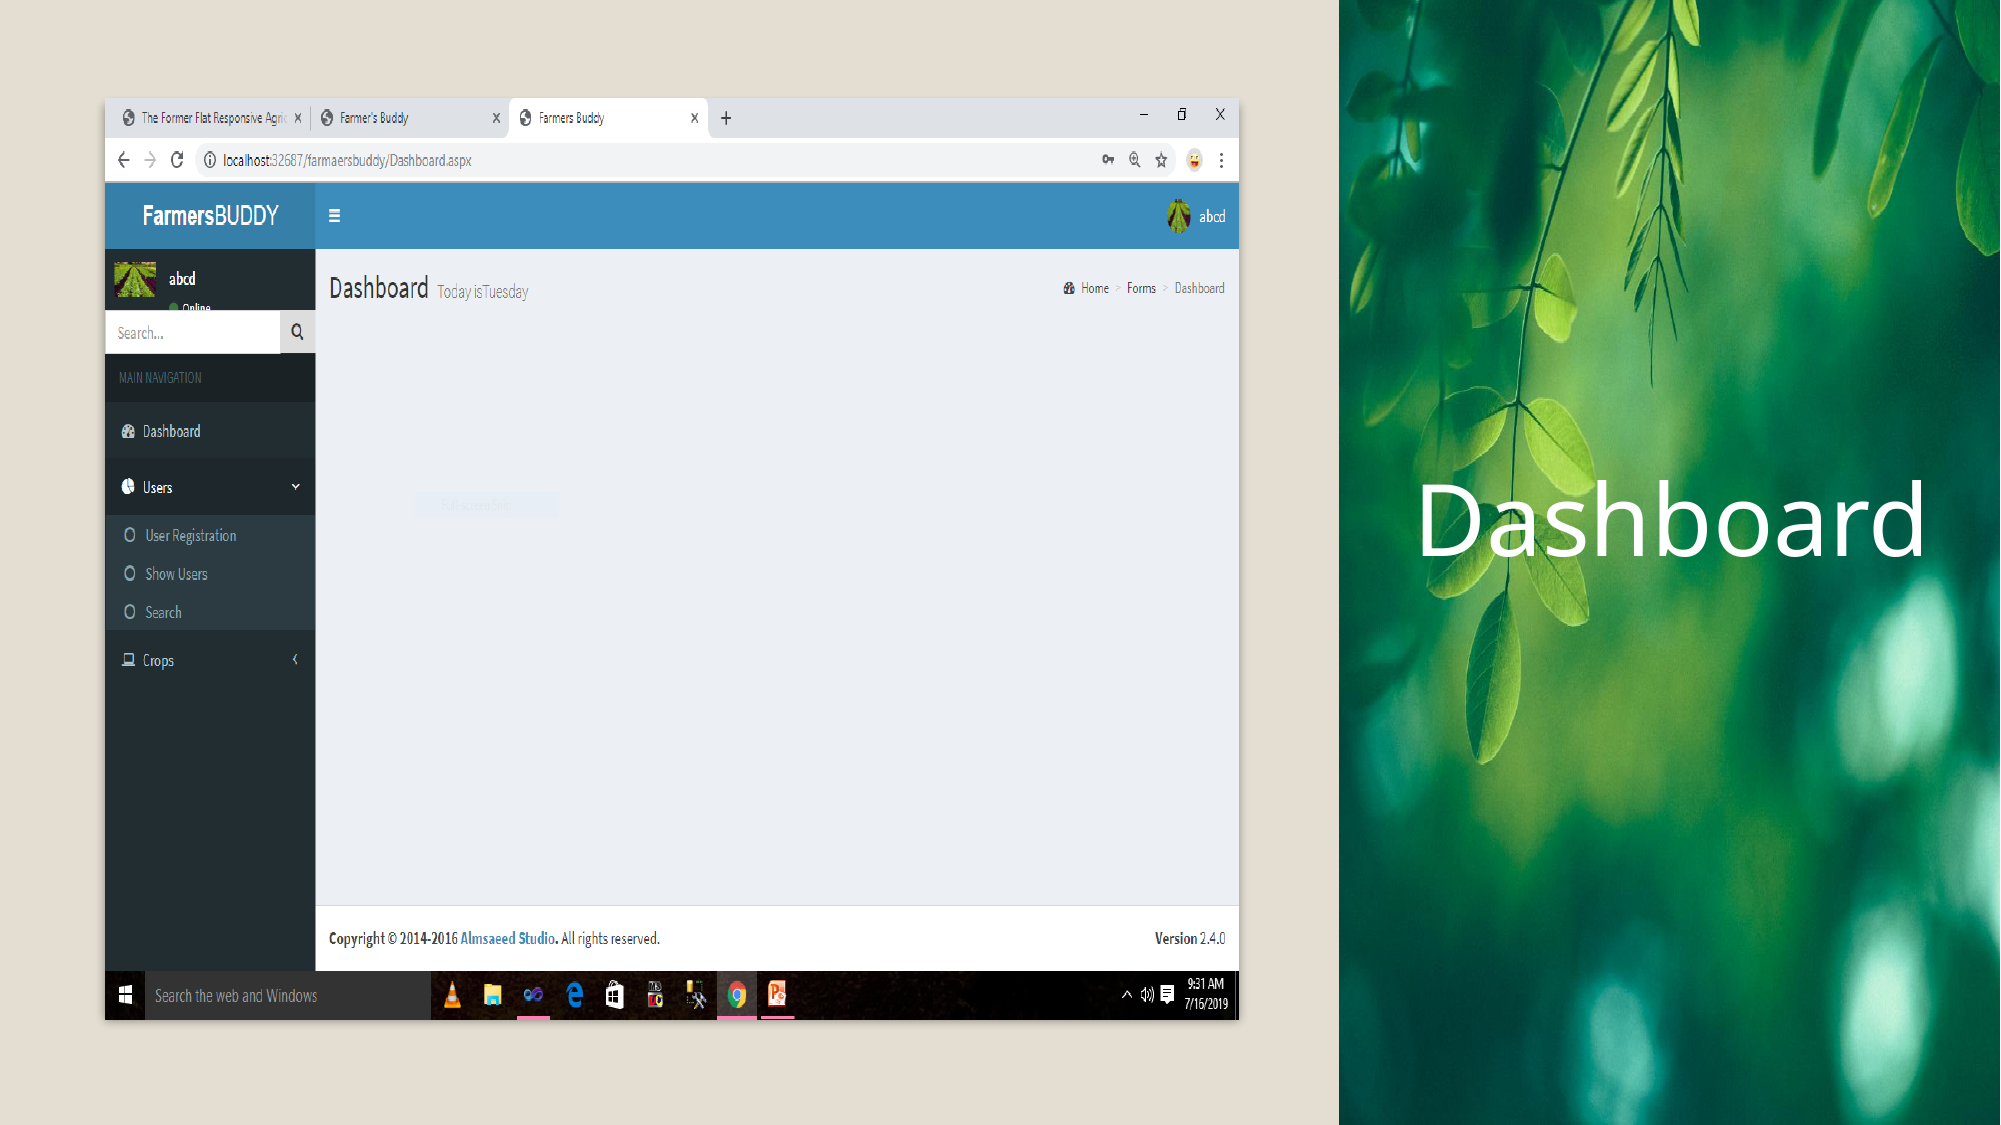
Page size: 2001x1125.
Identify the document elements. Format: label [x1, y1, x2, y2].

picture [105, 98, 1239, 1020]
text_box [0, 0, 1333, 1125]
picture [1339, 0, 2000, 1125]
